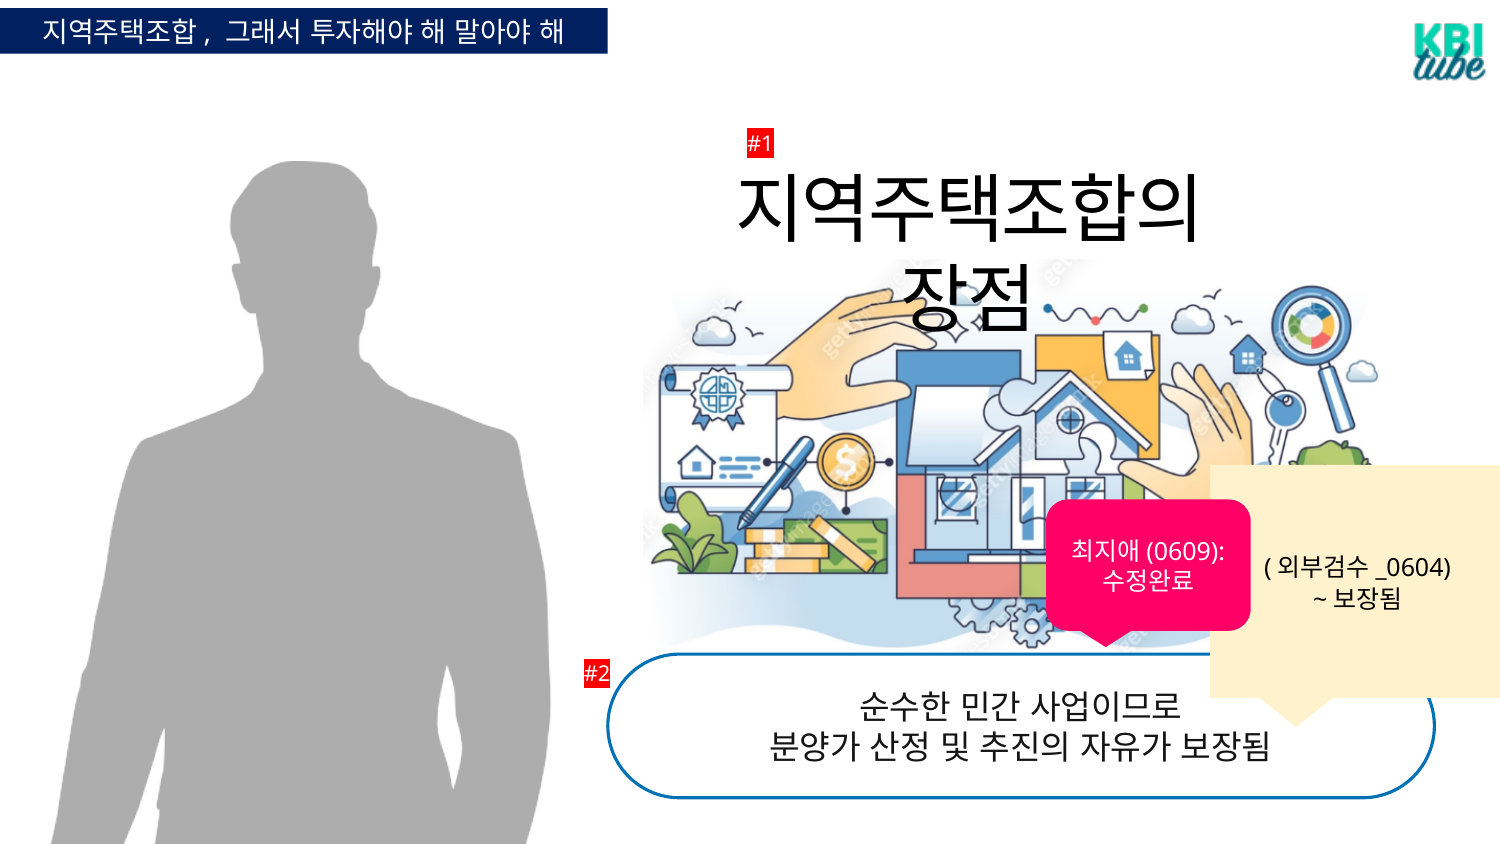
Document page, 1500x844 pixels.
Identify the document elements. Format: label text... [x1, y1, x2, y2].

text_box 지역주택조합, 그래서 투자해야 해 말아야 해 [0, 7, 609, 55]
text_box #1 [732, 122, 789, 164]
picture [8, 0, 1500, 844]
picture [438, 670, 460, 785]
text_box (외부검수_0604) ~보장됨 [1209, 463, 1500, 729]
text_box 순수한 민간 사업이므로 분양가 산정 및 추진의 자유가 보장됨 [606, 660, 1436, 799]
text_box 지역주택조합의 장점 [643, 153, 1294, 259]
picture [125, 735, 163, 844]
text_box #2 [569, 652, 626, 694]
